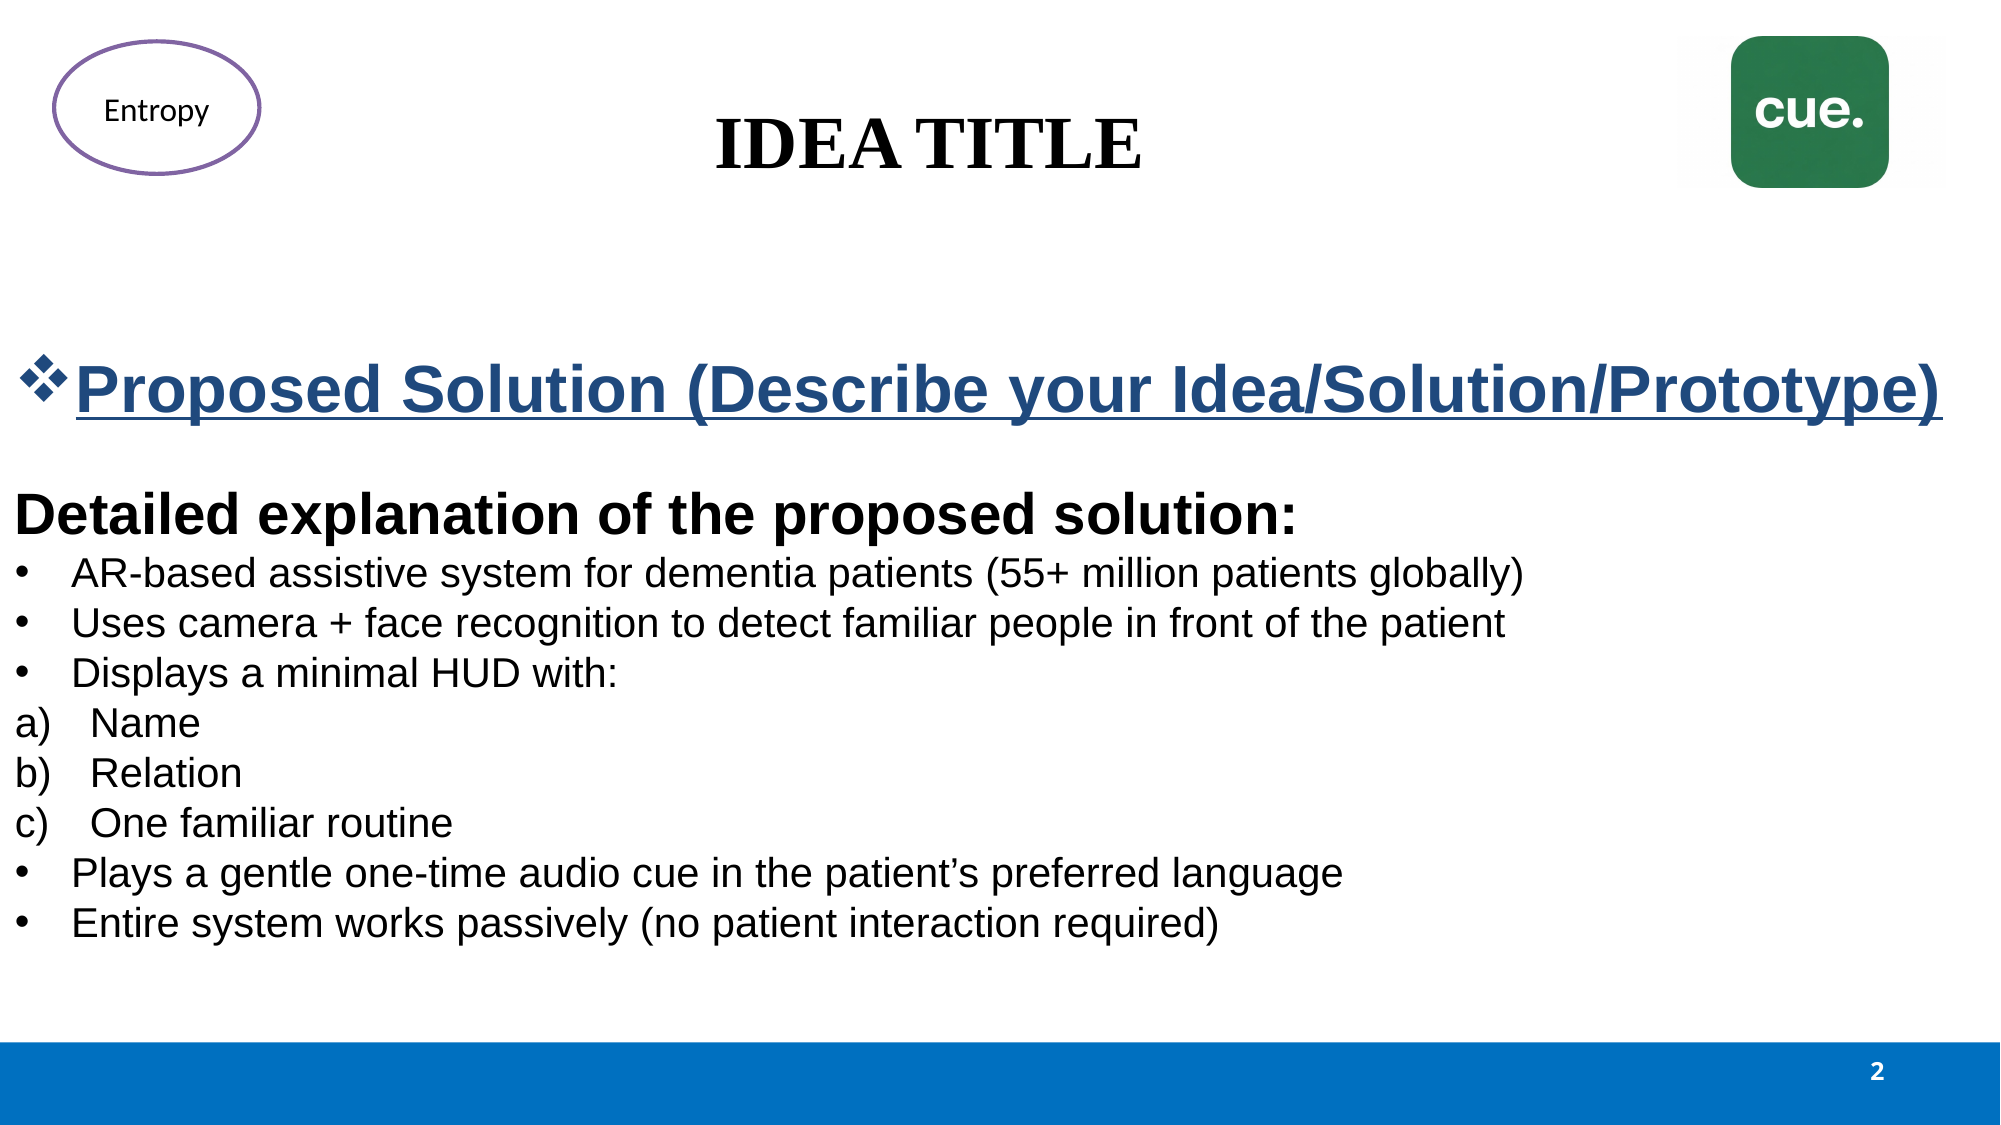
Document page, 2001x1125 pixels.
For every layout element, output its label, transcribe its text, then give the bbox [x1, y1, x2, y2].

title IDEA TITLE [29, 0, 1831, 188]
text_box Proposed Solution (Describe your Idea/Solution/Prototype) Detailed explanation of the proposed solution: AR-based assistive system for dementia patients (55+ million patients globally) Uses camera + face recognition to detect familiar people in front of the patient Displays a minimal HUD with: Name Relation One familiar routine Plays a gentle one-time audio cue in the patient’s preferred language Entire system works passively (no patient interaction required) [0, 338, 2000, 954]
text_box Entropy [52, 39, 262, 176]
slide_number 2 [1433, 1042, 1900, 1103]
picture [1677, 36, 1947, 188]
text_box [0, 1042, 2000, 1125]
